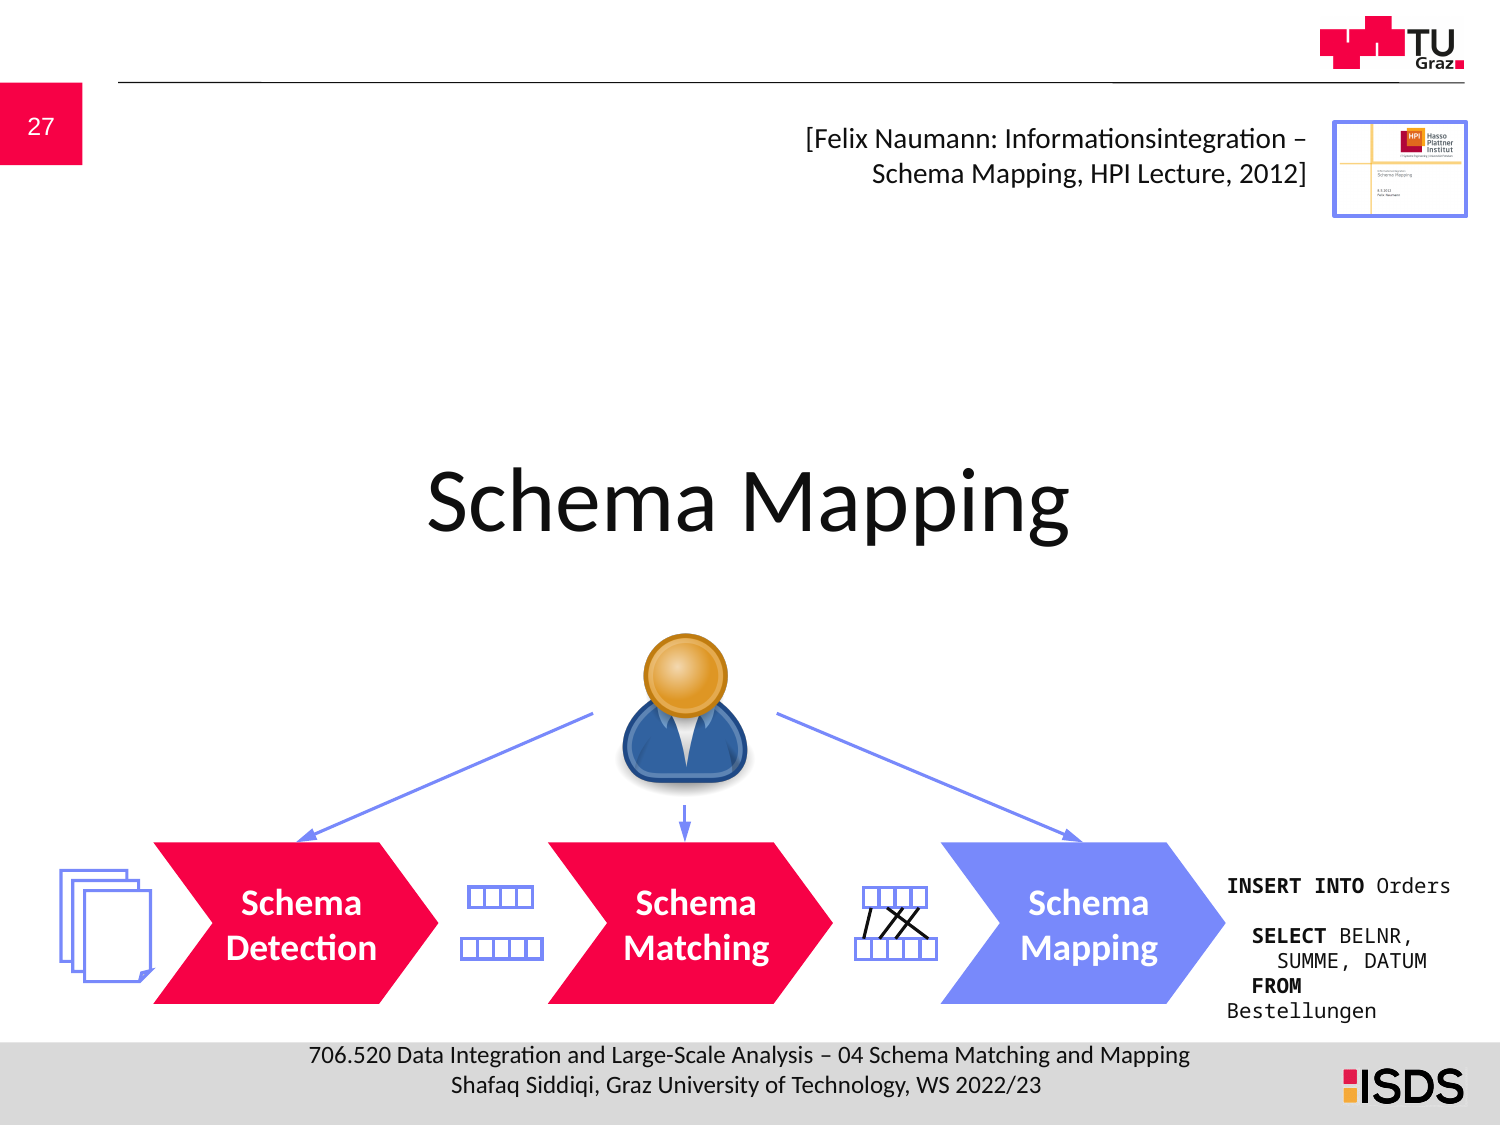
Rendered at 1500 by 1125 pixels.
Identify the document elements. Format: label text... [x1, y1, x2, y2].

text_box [461, 938, 542, 959]
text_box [855, 938, 937, 960]
picture [1339, 1065, 1468, 1107]
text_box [879, 907, 886, 939]
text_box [266, 713, 594, 843]
picture [1336, 124, 1465, 215]
text_box INSERT INTO Orders SELECT BELNR, SUMME, DATUM FROM Bestellungen [1211, 864, 1468, 1030]
text_box Schema Mapping [939, 841, 1211, 1005]
text_box Schema Matching [546, 841, 834, 1005]
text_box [60, 870, 151, 982]
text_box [863, 887, 927, 908]
title Schema Mapping [33, 343, 1465, 558]
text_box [863, 907, 872, 939]
picture [593, 621, 777, 806]
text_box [776, 713, 1054, 843]
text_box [886, 907, 929, 939]
text_box Schema Detection [152, 841, 440, 1005]
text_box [468, 886, 533, 908]
text_box [Felix Naumann: Informationsintegration – Schema Mapping, HPI Lecture, 2012] [781, 112, 1308, 197]
picture [1320, 16, 1464, 69]
